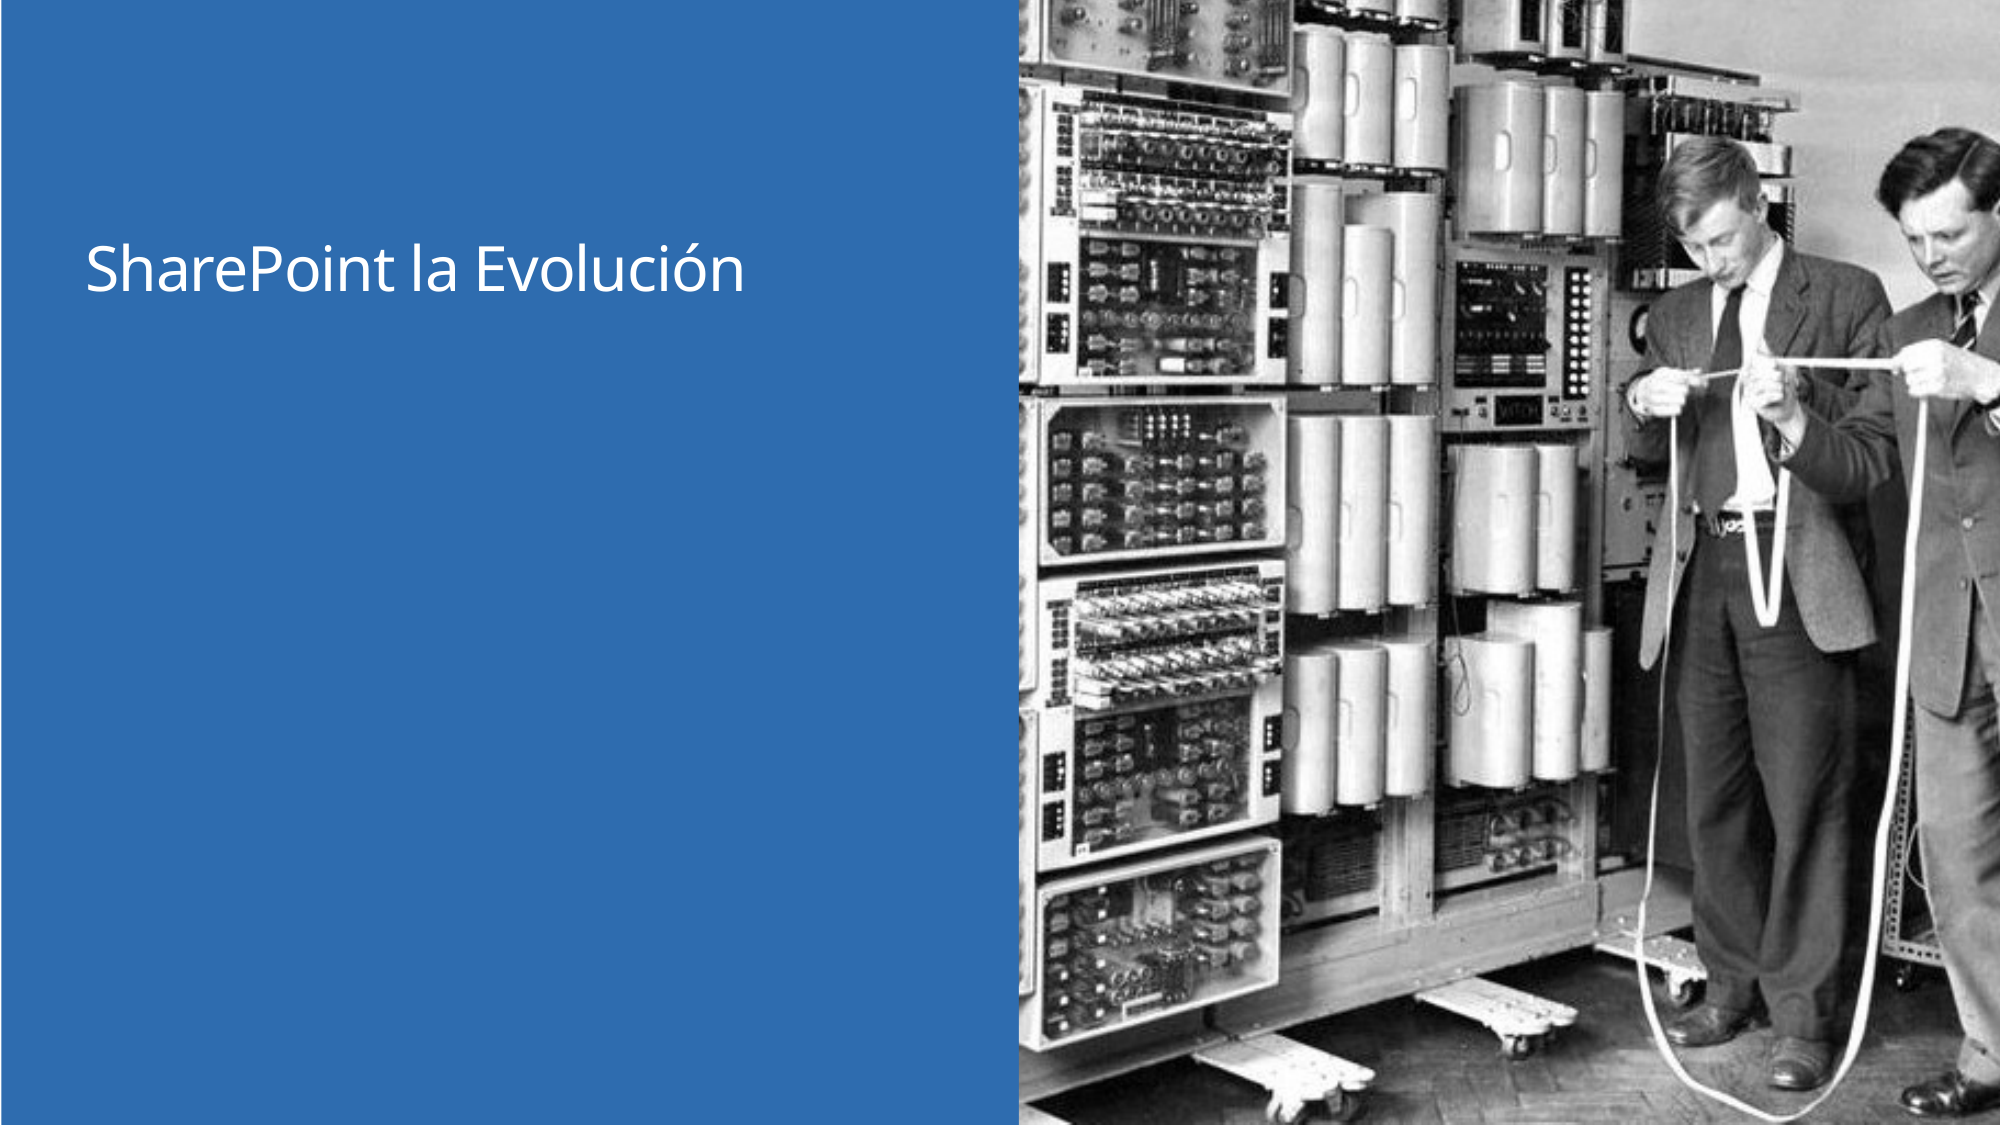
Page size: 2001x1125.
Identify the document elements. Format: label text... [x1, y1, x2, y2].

picture [1018, 0, 2000, 1125]
list SharePoint la Evolución [85, 237, 977, 431]
